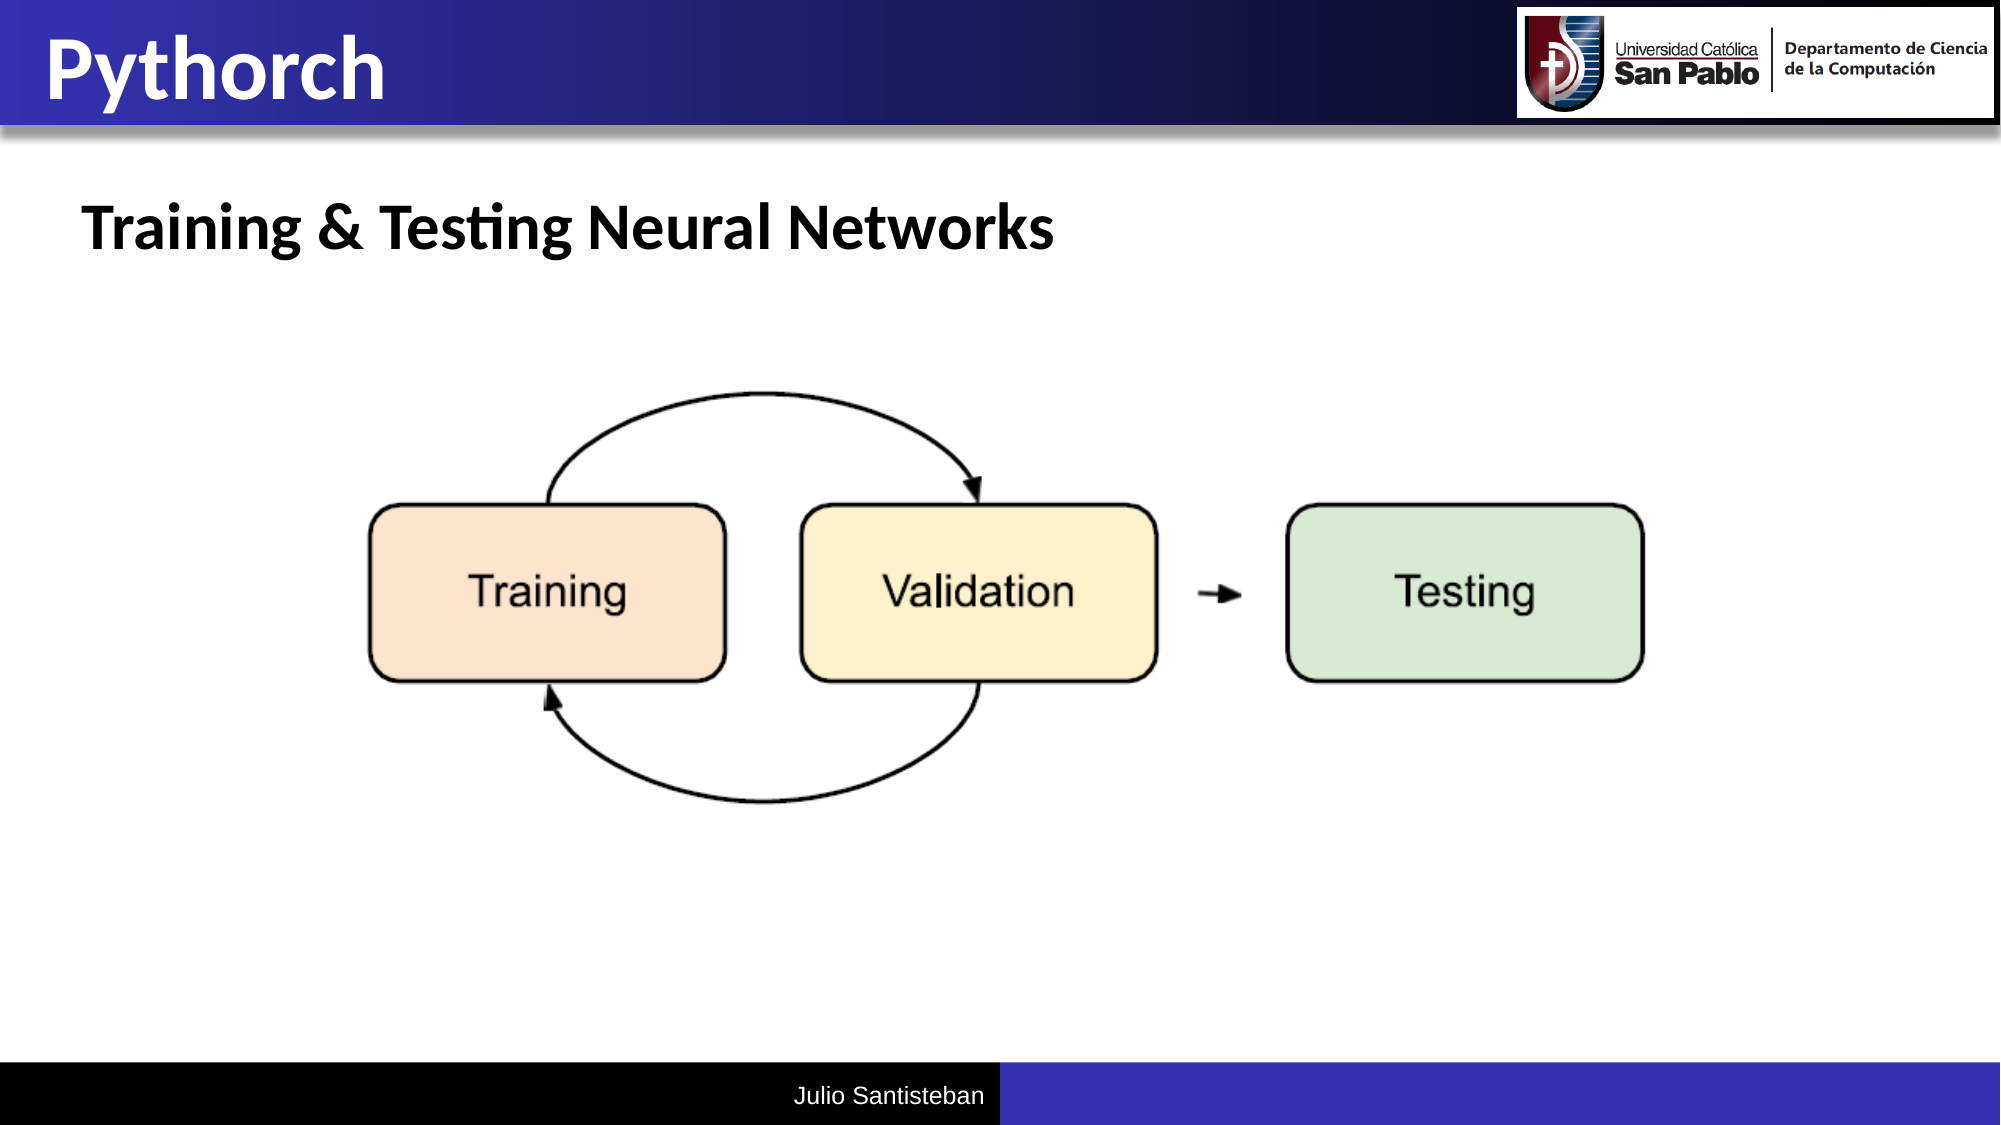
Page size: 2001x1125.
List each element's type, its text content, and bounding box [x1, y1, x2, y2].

picture [1951, 7, 1994, 118]
title Pythorch [0, 0, 1951, 126]
list Training & Testing Neural Networks [66, 174, 1901, 1006]
picture [339, 377, 1661, 827]
